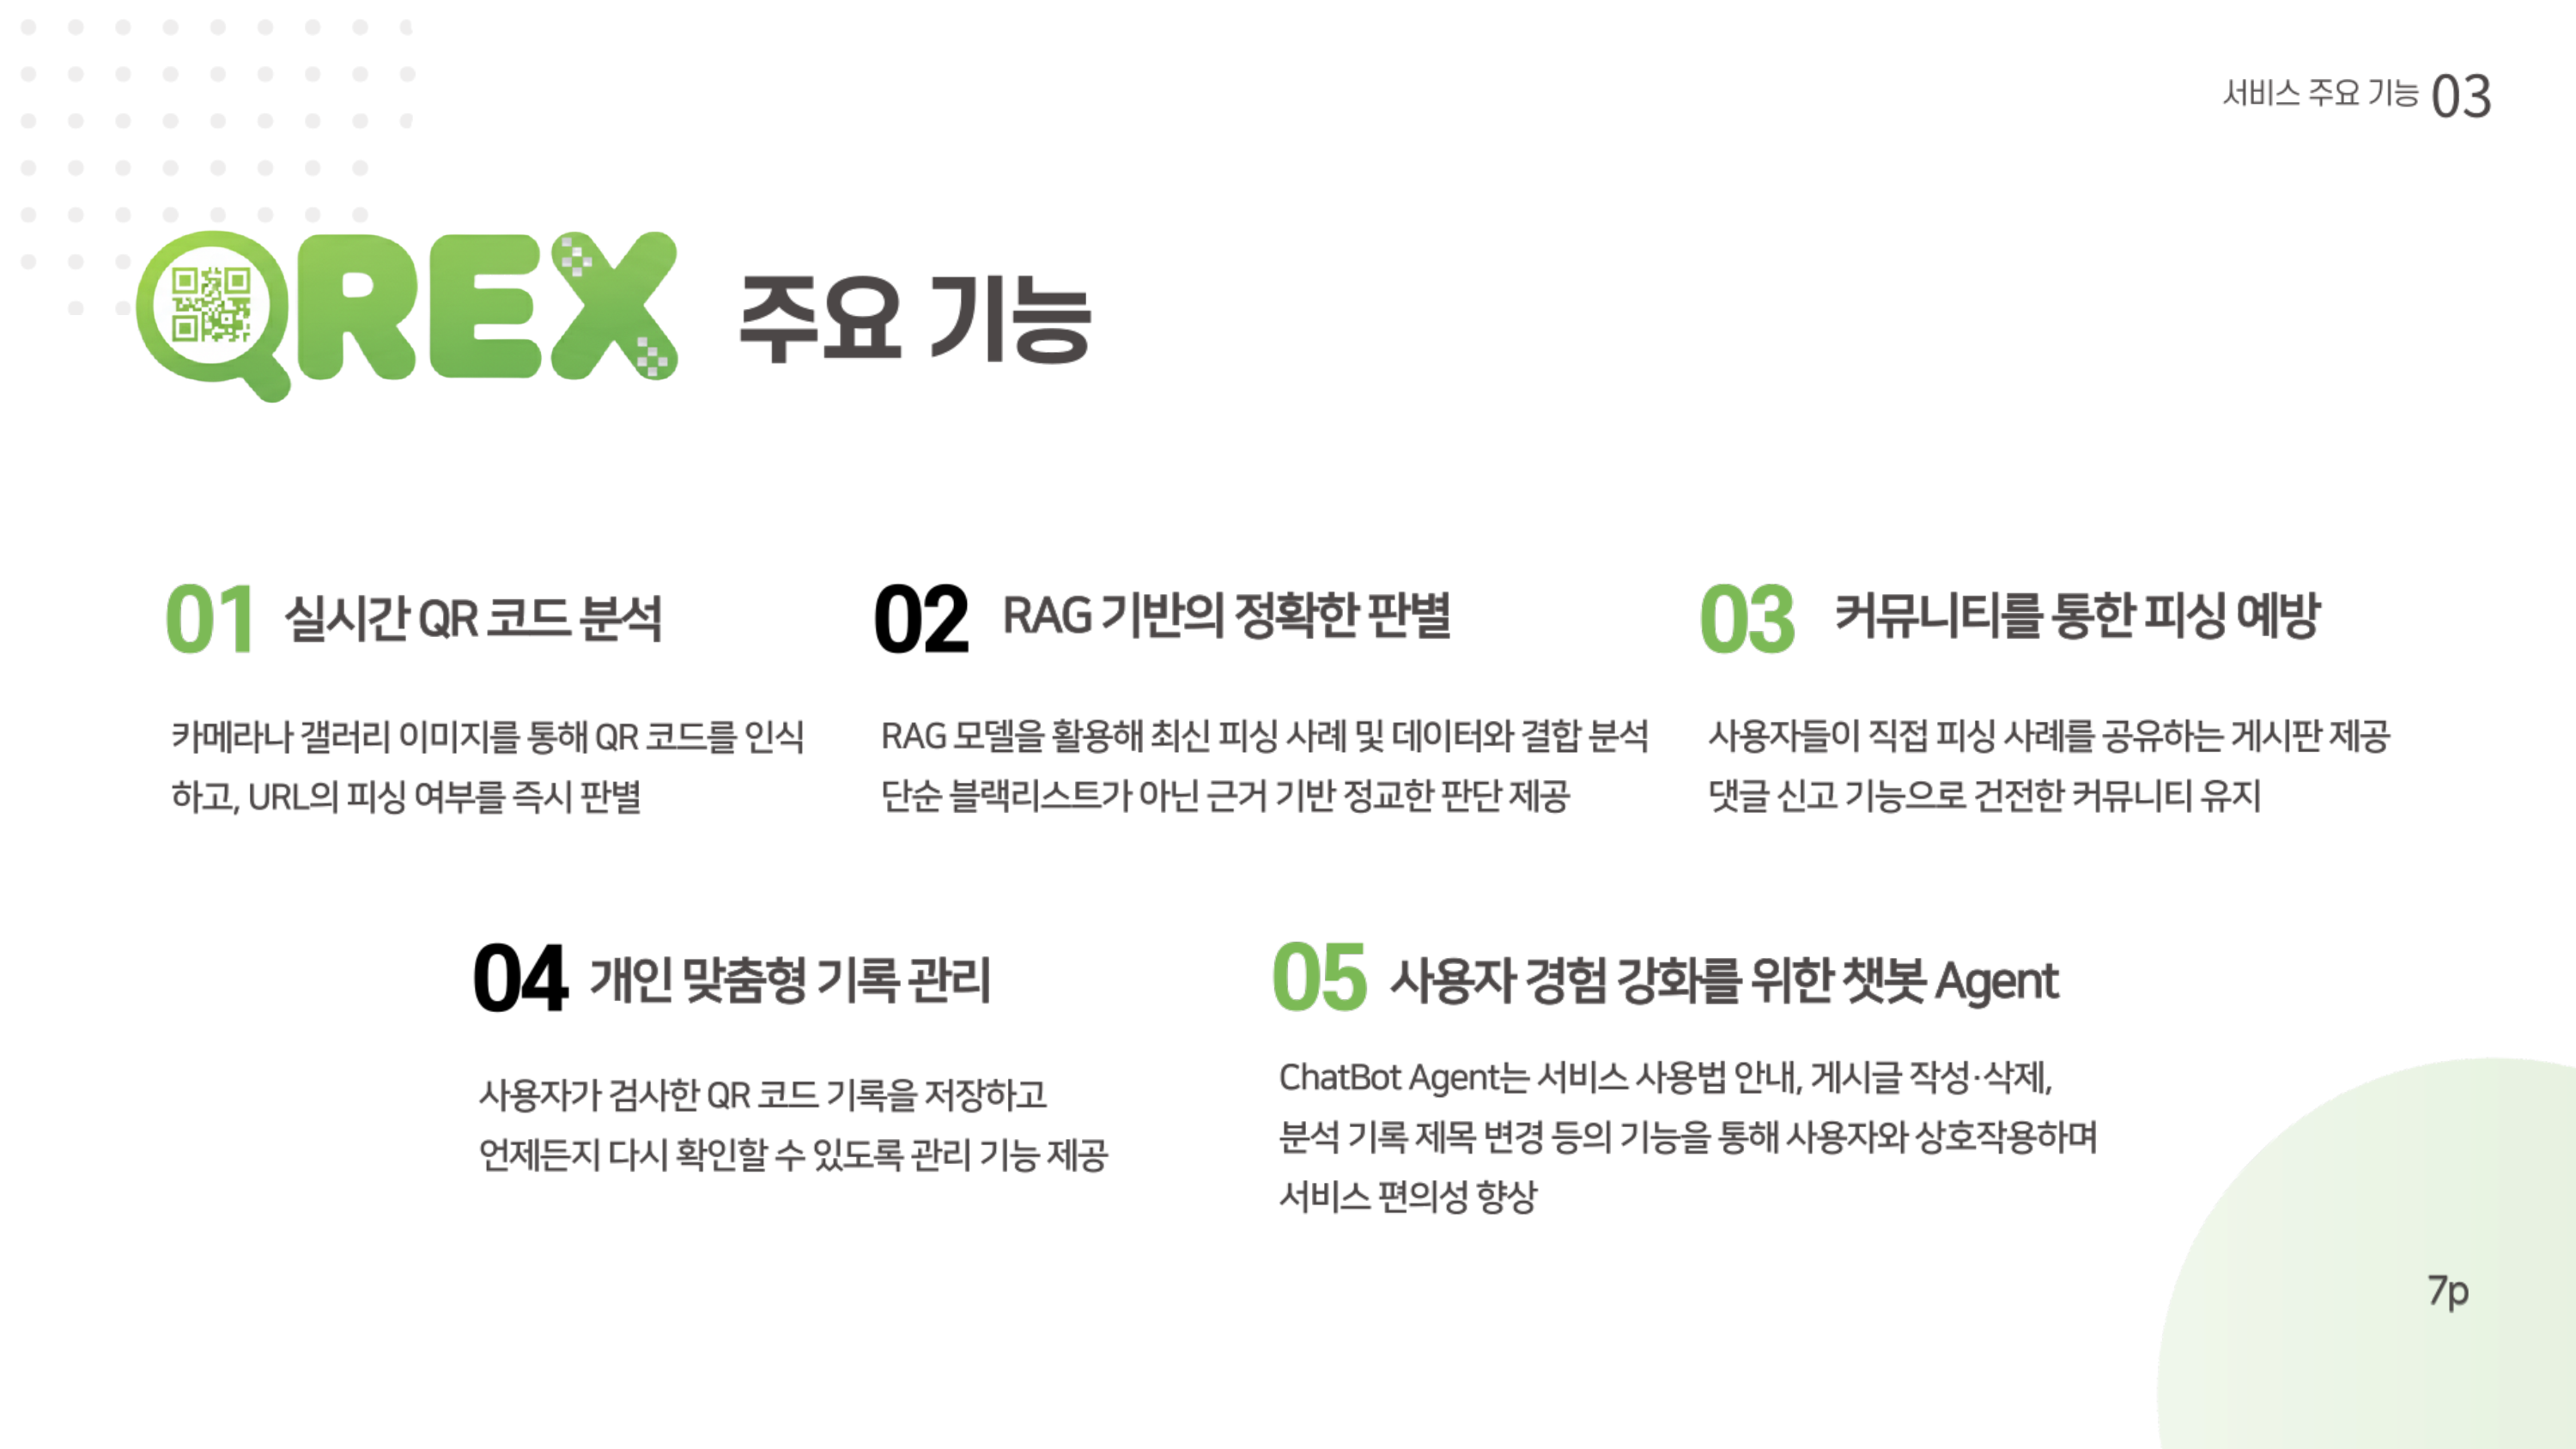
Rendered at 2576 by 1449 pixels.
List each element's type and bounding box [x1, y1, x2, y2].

picture [0, 0, 1194, 467]
picture [844, 509, 2423, 906]
picture [1242, 867, 2576, 1449]
picture [1935, 14, 2576, 192]
picture [136, 509, 1140, 1265]
